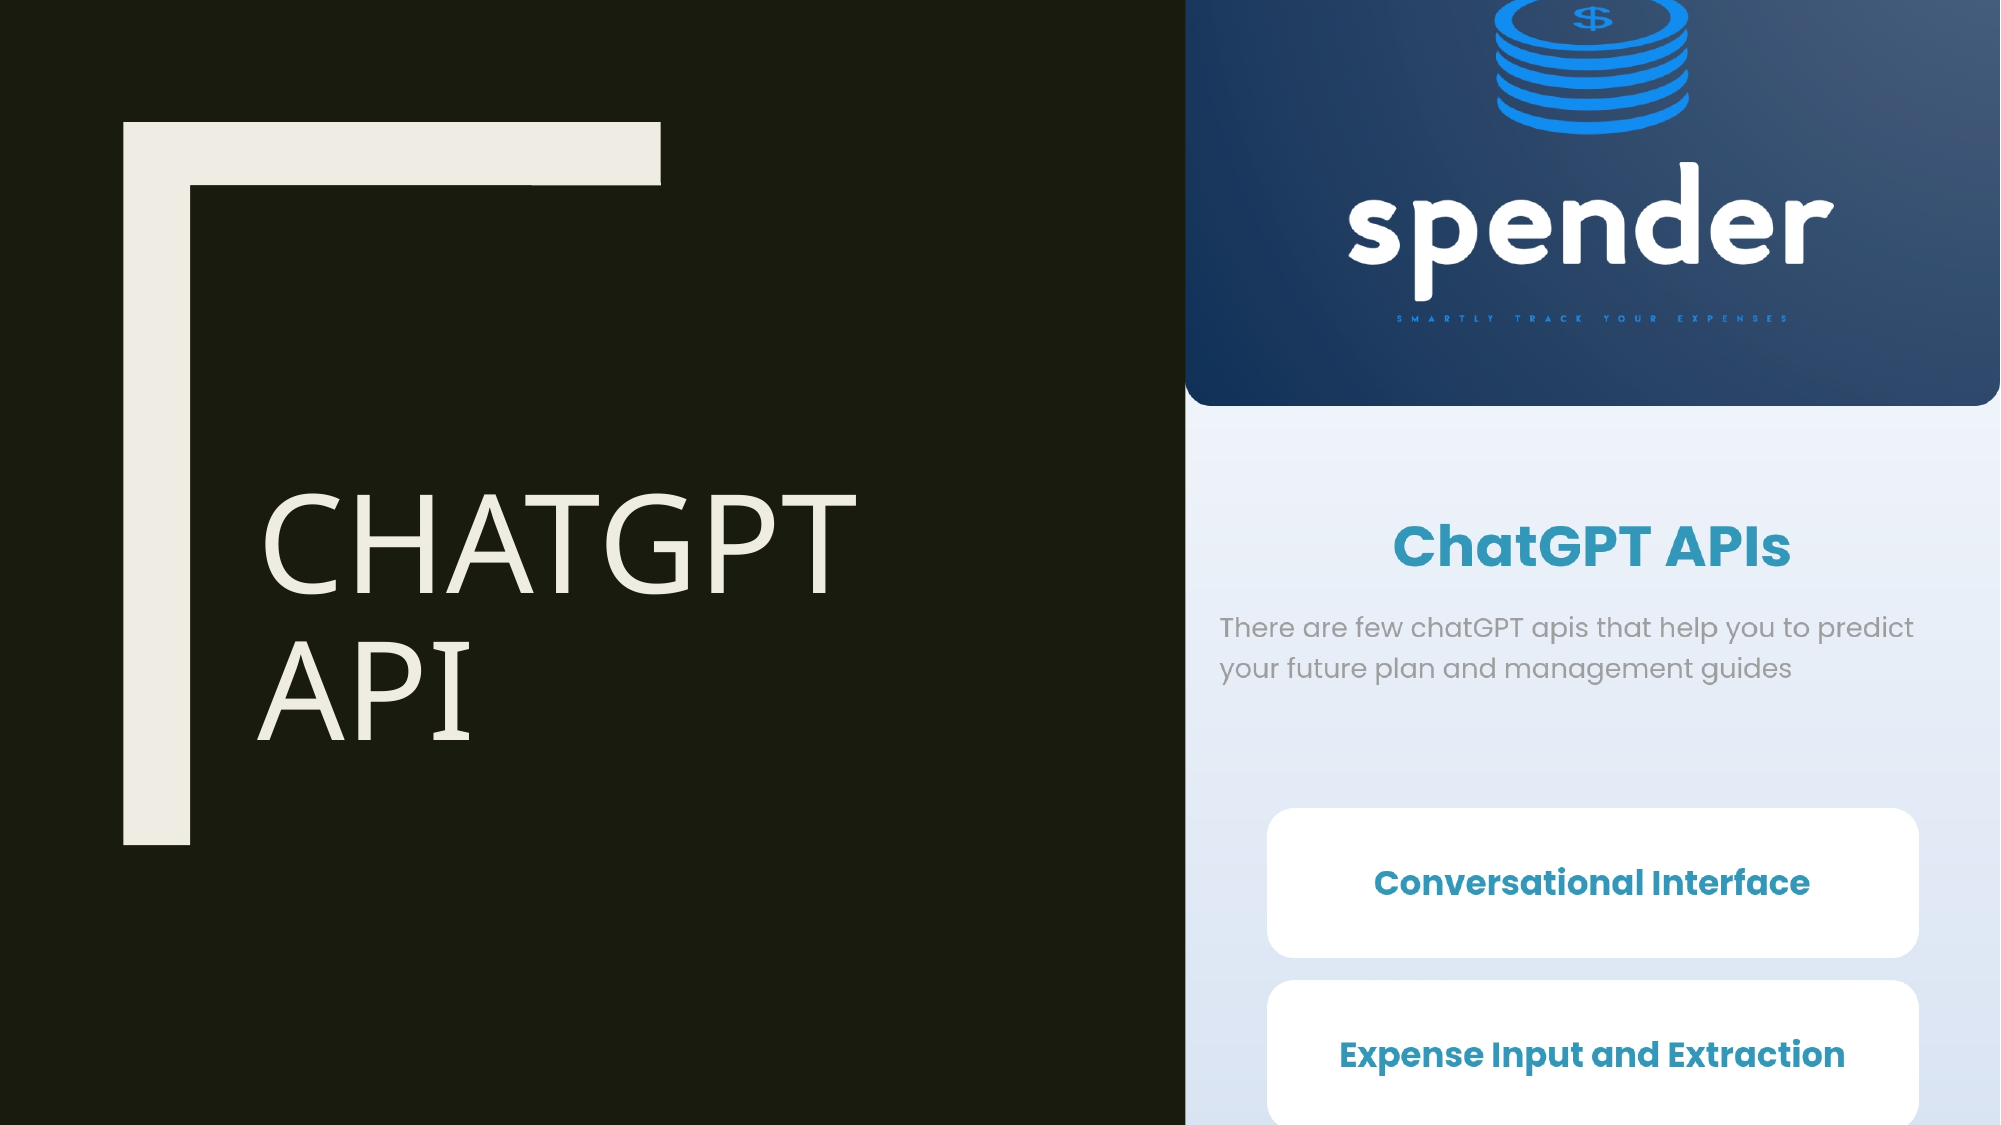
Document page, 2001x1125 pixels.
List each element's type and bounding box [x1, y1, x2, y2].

picture [1185, 0, 2000, 1125]
text_box [123, 122, 1185, 1000]
text_box [0, 0, 1185, 1125]
